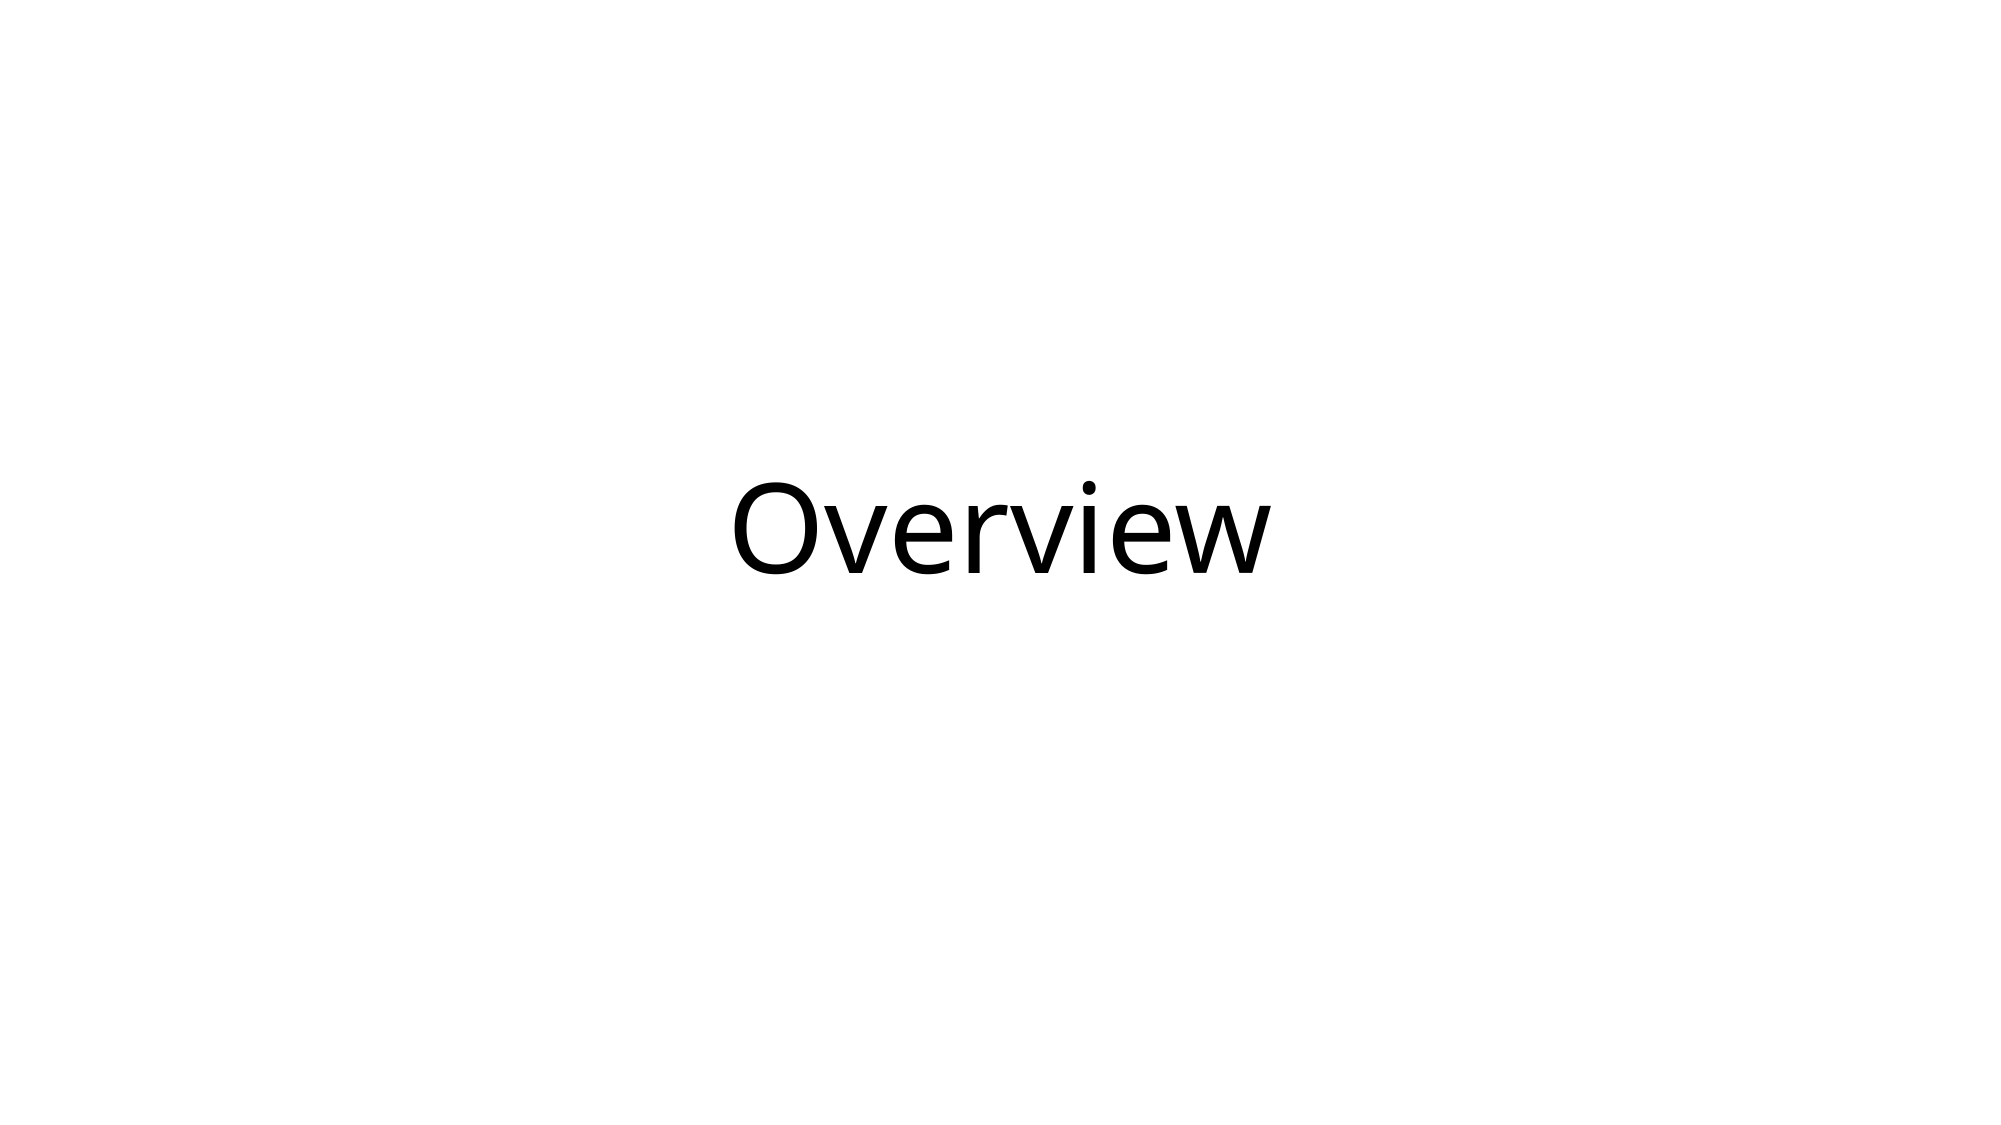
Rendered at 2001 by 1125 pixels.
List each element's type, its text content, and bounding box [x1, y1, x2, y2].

title Overview [249, 366, 1750, 759]
